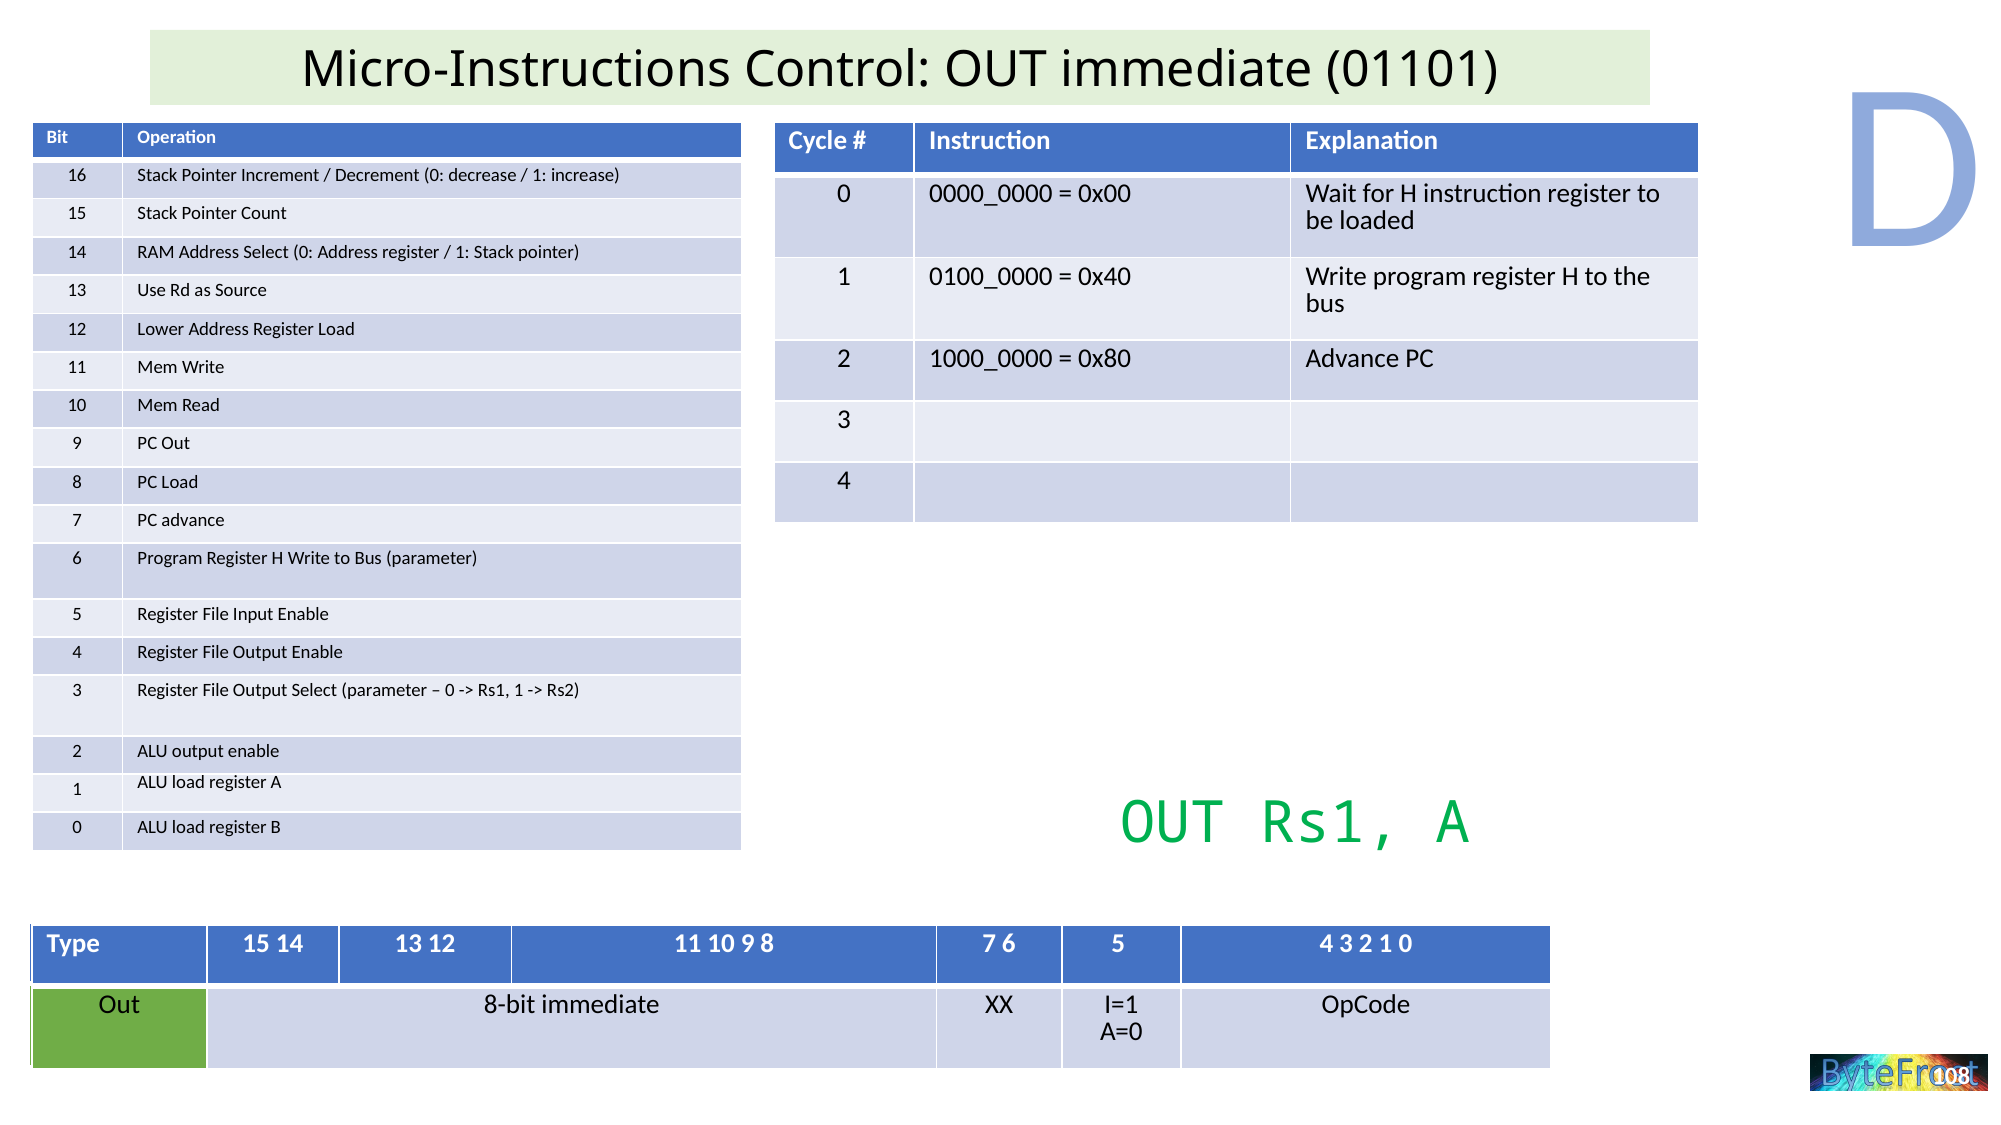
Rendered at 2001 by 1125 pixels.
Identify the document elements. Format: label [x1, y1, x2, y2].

table_cell [915, 402, 1290, 461]
table_cell [123, 544, 741, 598]
table_cell [123, 775, 741, 811]
table_cell [775, 402, 913, 461]
table_cell [33, 737, 122, 773]
table_cell [33, 238, 122, 274]
table_cell [33, 638, 122, 674]
table_cell [33, 353, 122, 389]
table_cell [1291, 463, 1698, 522]
table_cell [33, 199, 122, 236]
table_header [1063, 926, 1180, 983]
table_cell [1182, 989, 1550, 1068]
table_cell [33, 314, 122, 351]
table_cell [1291, 341, 1698, 400]
table_cell [937, 989, 1061, 1068]
table_header [1182, 926, 1550, 983]
table_cell [208, 989, 936, 1068]
table_cell [123, 737, 741, 773]
text_box [1821, 0, 1999, 303]
text_box [1535, 1044, 1986, 1105]
table_header [915, 123, 1290, 172]
table_cell [775, 258, 913, 339]
table_cell [123, 506, 741, 542]
table_cell [915, 258, 1290, 339]
table_cell [915, 463, 1290, 522]
table_cell [123, 238, 741, 274]
table_cell [123, 199, 741, 236]
table_header [33, 123, 122, 157]
table_cell [775, 341, 913, 400]
table_cell [33, 989, 206, 1068]
table_cell [33, 468, 122, 504]
table_cell [123, 638, 741, 674]
table_cell [33, 163, 122, 198]
table_cell [33, 676, 122, 735]
table_header [775, 123, 913, 172]
table_cell [1063, 989, 1180, 1068]
table_header [512, 926, 936, 983]
table_header [340, 926, 511, 983]
table_cell [1291, 258, 1698, 339]
table_cell [33, 813, 122, 850]
table_cell [915, 341, 1290, 400]
table_cell [123, 163, 741, 198]
table_header [33, 926, 206, 983]
table_cell [123, 314, 741, 351]
table_cell [33, 391, 122, 427]
table_cell [123, 429, 741, 466]
table_cell [123, 276, 741, 313]
table_cell [775, 178, 913, 257]
table_header [1291, 123, 1698, 172]
table_cell [1291, 402, 1698, 461]
table_cell [123, 468, 741, 504]
picture [1810, 1054, 1988, 1091]
text_box [1070, 776, 1486, 862]
table_cell [1291, 178, 1698, 257]
table_header [208, 926, 338, 983]
table_cell [123, 600, 741, 636]
table_header [937, 926, 1061, 983]
table_cell [123, 813, 741, 850]
table_cell [775, 463, 913, 522]
table_cell [33, 506, 122, 542]
table_cell [33, 429, 122, 466]
table_cell [33, 600, 122, 636]
table_cell [33, 775, 122, 811]
table_cell [915, 178, 1290, 257]
title [150, 29, 1650, 105]
table_cell [123, 353, 741, 389]
table_cell [33, 276, 122, 313]
table_cell [33, 544, 122, 598]
table_header [123, 123, 741, 157]
table_cell [123, 676, 741, 735]
table_cell [123, 391, 741, 427]
